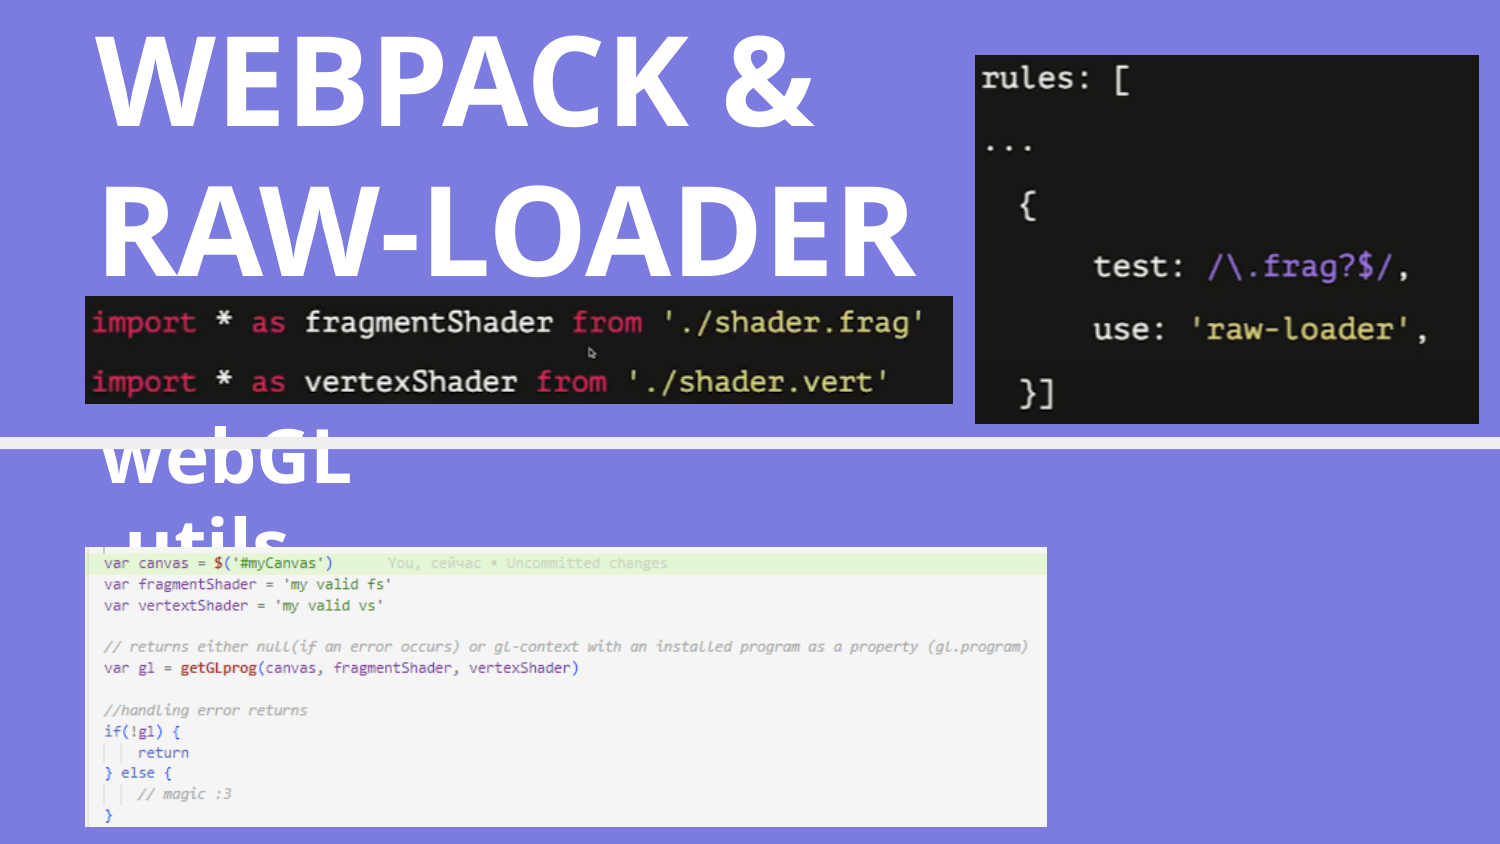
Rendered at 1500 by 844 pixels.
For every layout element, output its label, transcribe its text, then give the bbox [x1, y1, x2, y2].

picture [974, 55, 1479, 424]
picture [85, 296, 953, 404]
picture [85, 546, 1048, 827]
title webGL-utils [85, 458, 384, 538]
title WEBPACK & RAW-LOADER [80, 55, 973, 248]
text_box [0, 437, 1500, 450]
